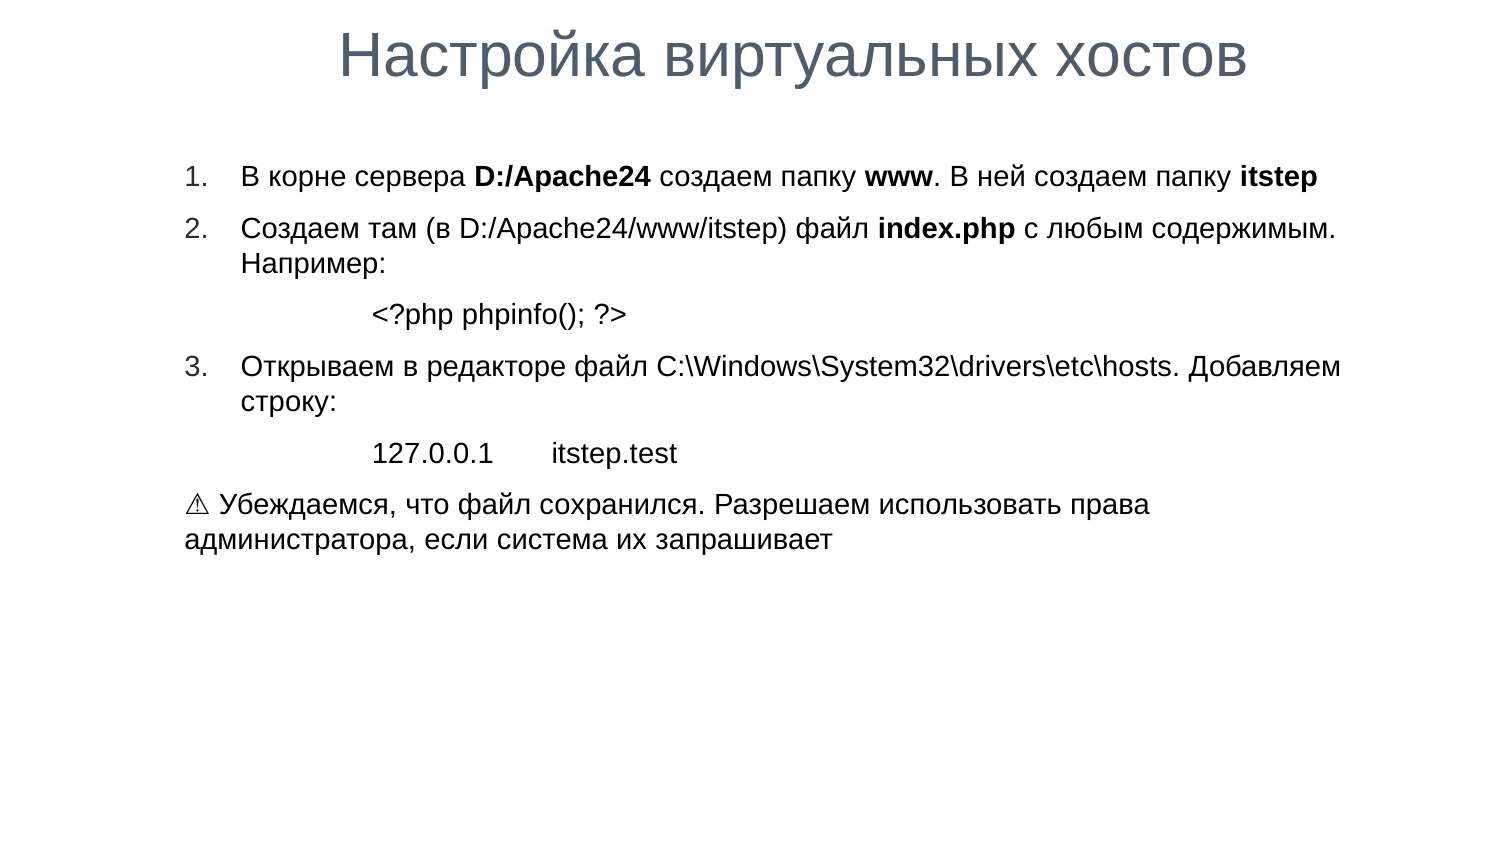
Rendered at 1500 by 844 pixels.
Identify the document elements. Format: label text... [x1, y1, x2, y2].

text_box Настройка виртуальных хостов [230, 0, 1358, 98]
text_box В корне сервера D:/Apache24 создаем папку www. В ней создаем папку itstep Создаем там (в D:/Apache24/www/itstep) файл index.php c любым содержимым. Например: <?php phpinfo(); ?> Открываем в редакторе файл C:\Windows\System32\drivers\etc\hosts. Добавляем строку: 127.0.0.1 itstep.test ⚠️ Убеждаемся, что файл сохранился. Разрешаем использовать права администратора, если система их запрашивает [156, 98, 1358, 746]
